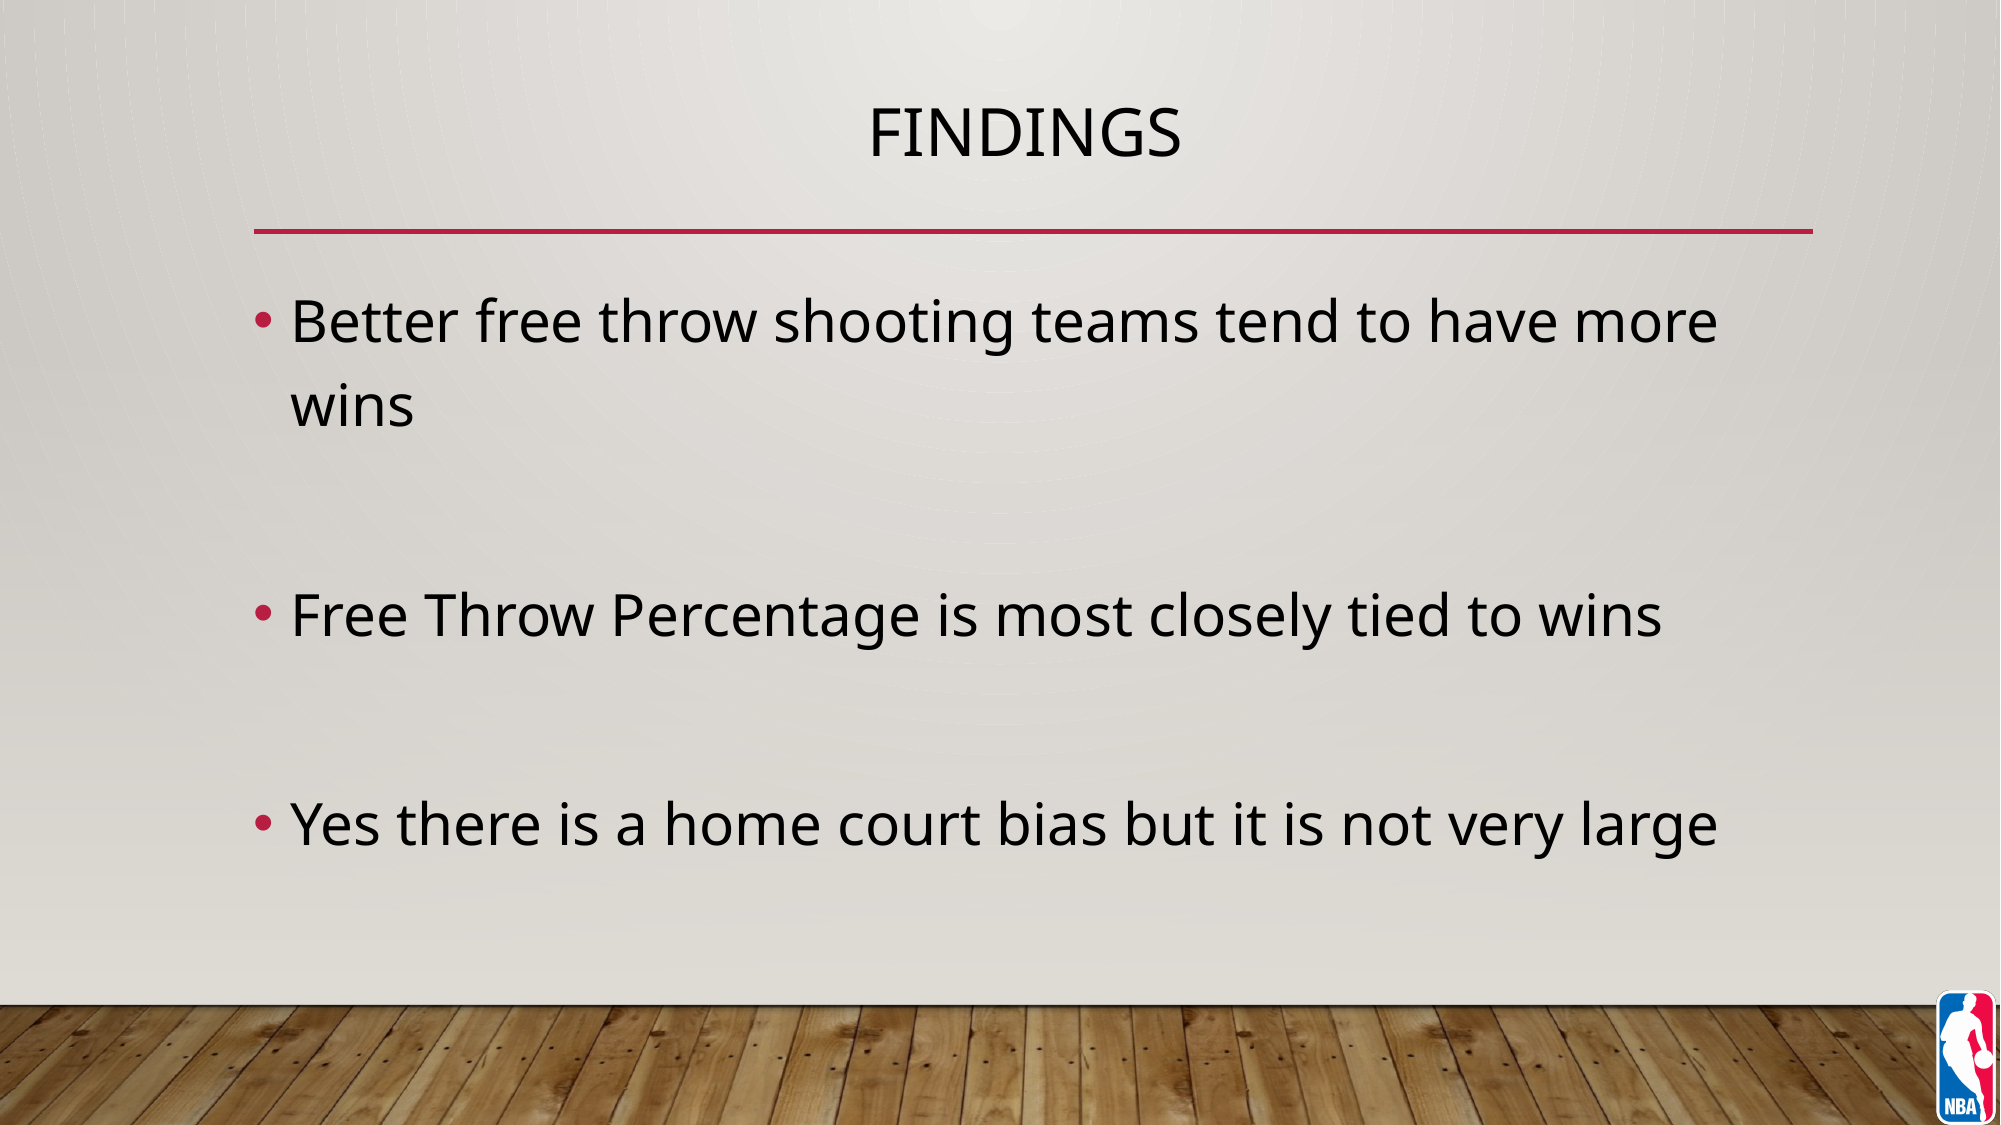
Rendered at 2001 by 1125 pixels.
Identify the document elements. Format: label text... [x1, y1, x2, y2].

list Better free throw shooting teams tend to have more wins Free Throw Percentage is most closely tied to wins Yes there is a home court bias but it is not very large [238, 263, 1814, 897]
picture [0, 990, 2000, 1125]
title Findings [238, 91, 1814, 263]
